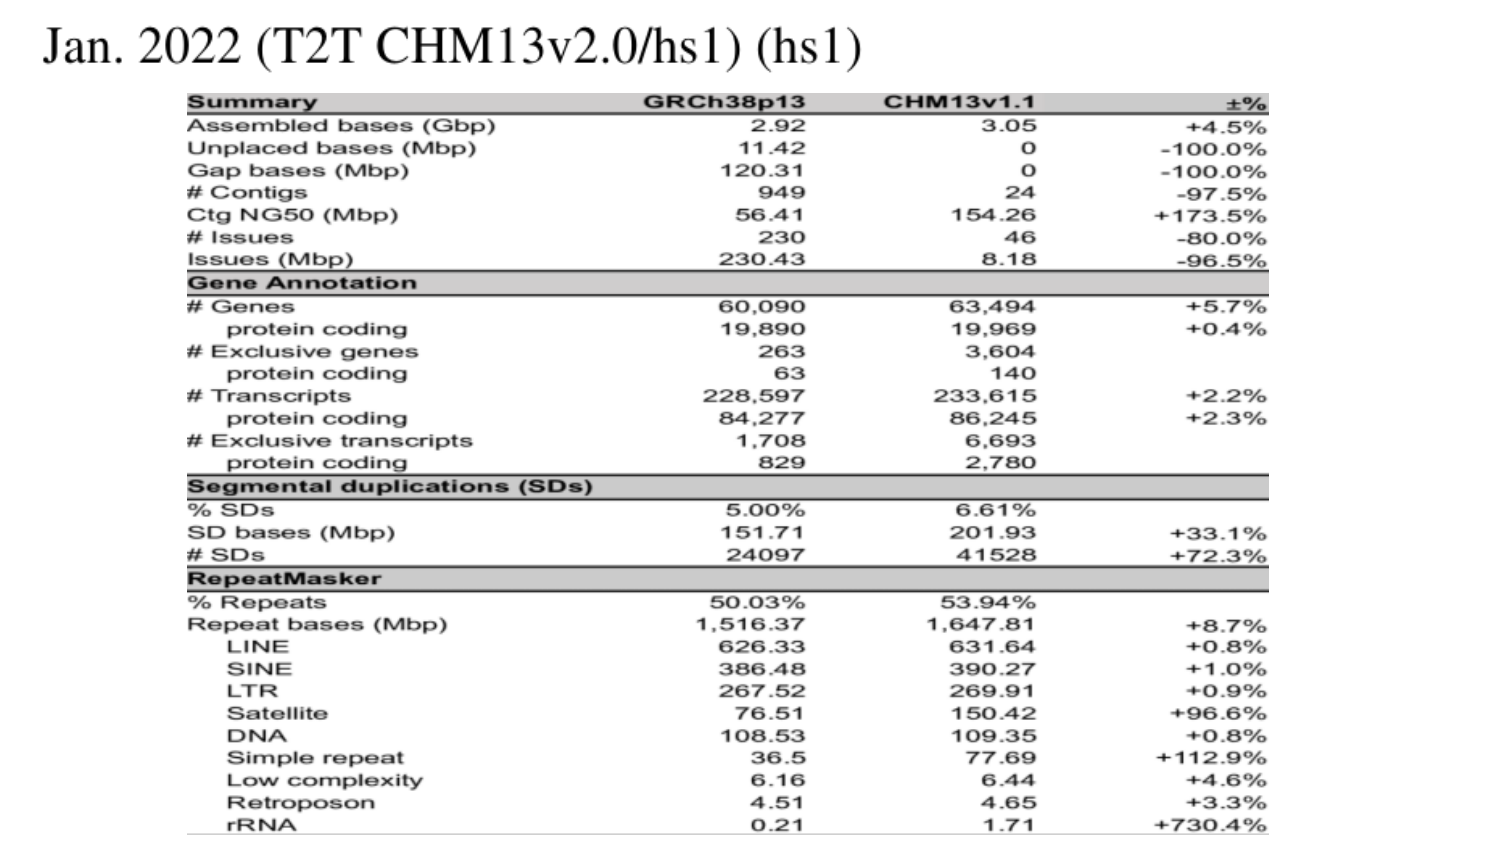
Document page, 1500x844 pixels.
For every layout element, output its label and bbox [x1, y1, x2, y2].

picture [186, 93, 1269, 836]
picture [28, 0, 1428, 79]
